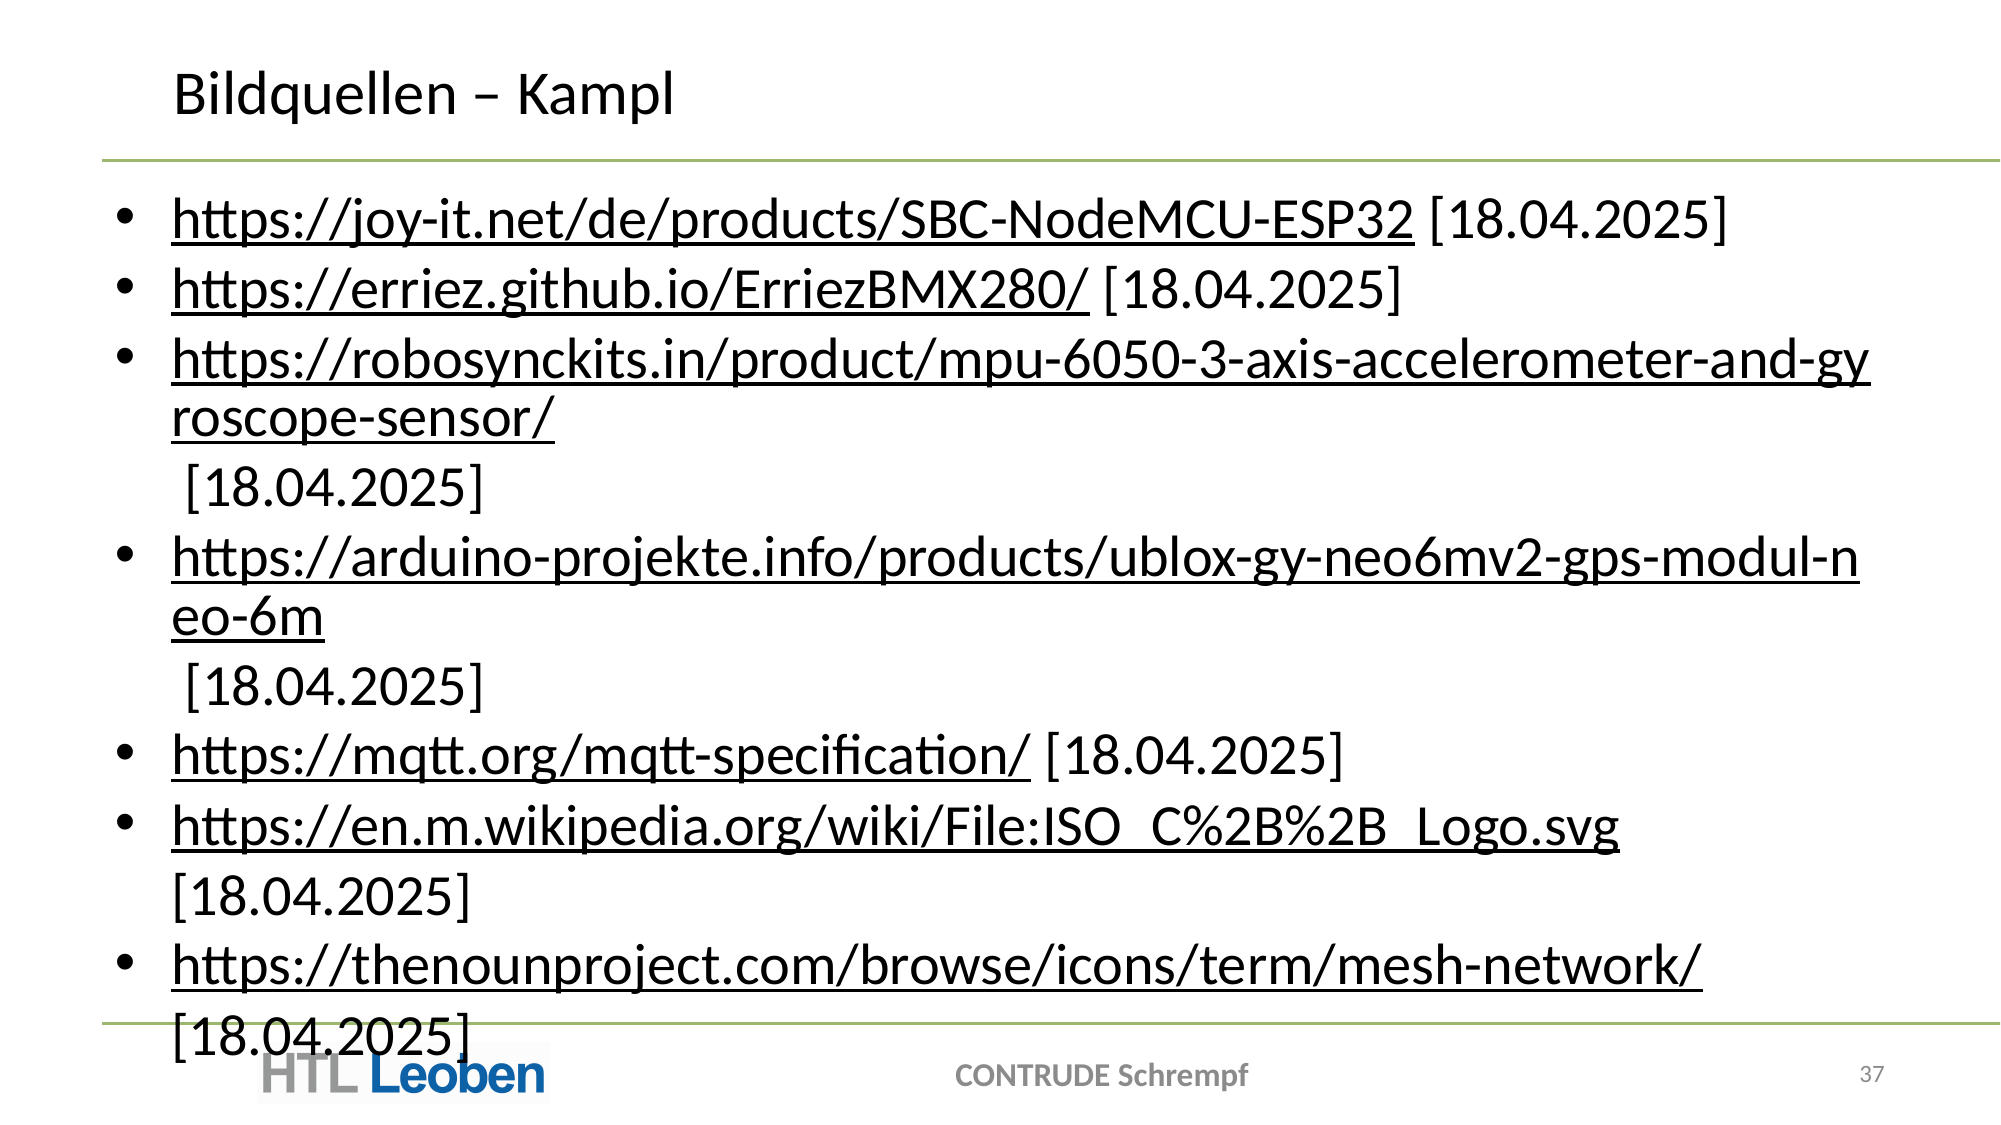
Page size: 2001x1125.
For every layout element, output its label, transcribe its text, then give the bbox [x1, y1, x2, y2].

footer CONTRUDE Schrempf [432, 1042, 1433, 1103]
list https://joy-it.net/de/products/SBC-NodeMCU-ESP32 [18.04.2025] https://erriez.github.io/ErriezBMX280/ [18.04.2025] https://robosynckits.in/product/mpu-6050-3-axis-accelerometer-and-gyroscope-sensor/ [18.04.2025] https://arduino-projekte.info/products/ublox-gy-neo6mv2-gps-modul-neo-6m [18.04.2025] https://mqtt.org/mqtt-specification/ [18.04.2025] https://en.m.wikipedia.org/wiki/File:ISO_C%2B%2B_Logo.svg [18.04.2025] https://thenounproject.com/browse/icons/term/mesh-network/ [18.04.2025] [99, 172, 1900, 1005]
picture [257, 1042, 550, 1104]
slide_number 27 [1433, 1042, 1900, 1103]
title Bildquellen – Kampl [158, 30, 1844, 149]
